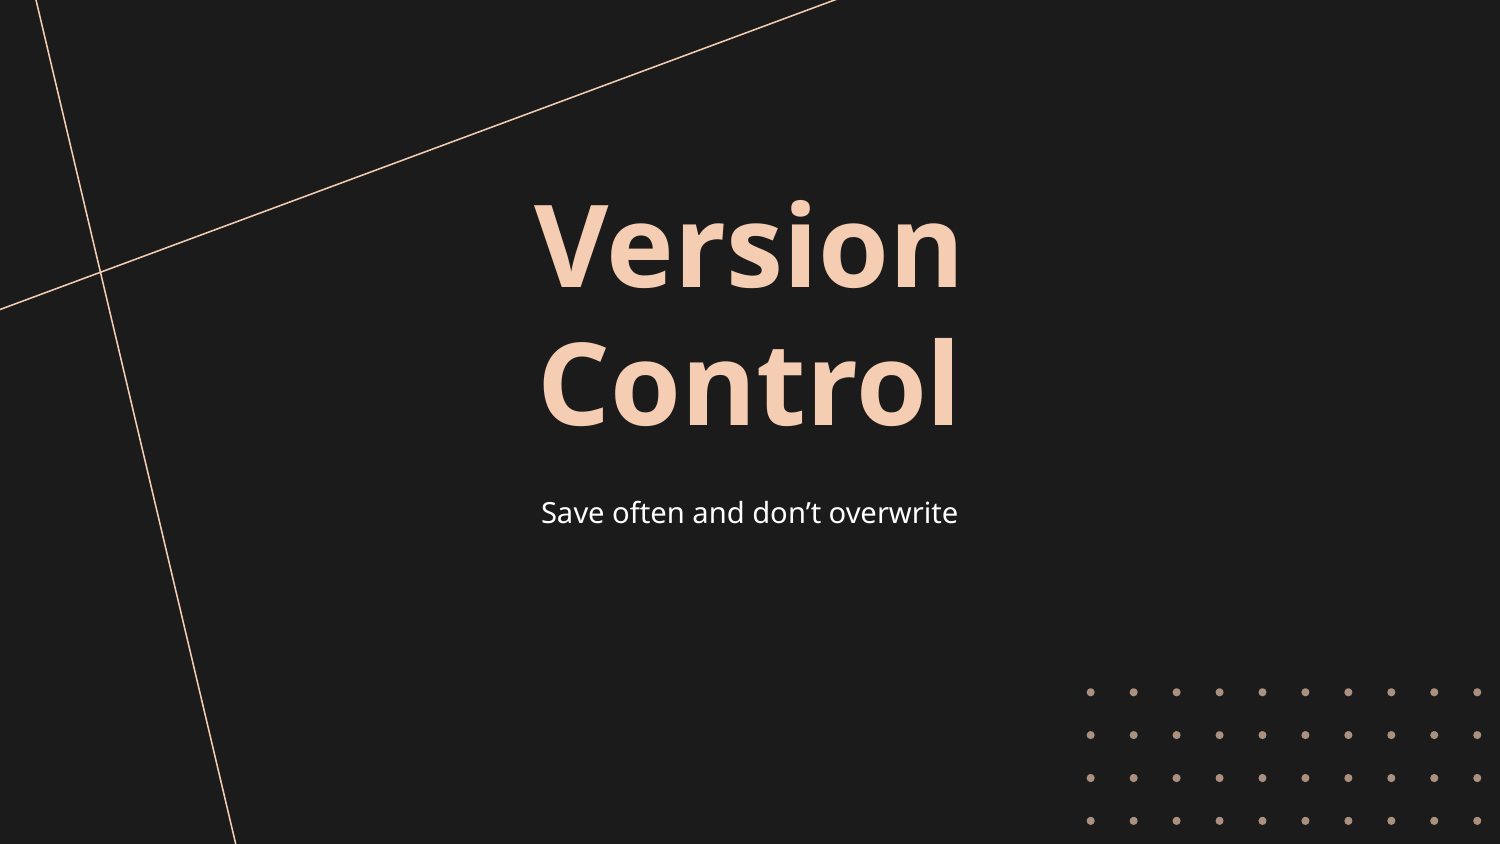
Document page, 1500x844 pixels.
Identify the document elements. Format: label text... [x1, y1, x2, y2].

title Version Control [303, 301, 1197, 464]
subtitle Save often and don’t overwrite [475, 479, 1025, 574]
